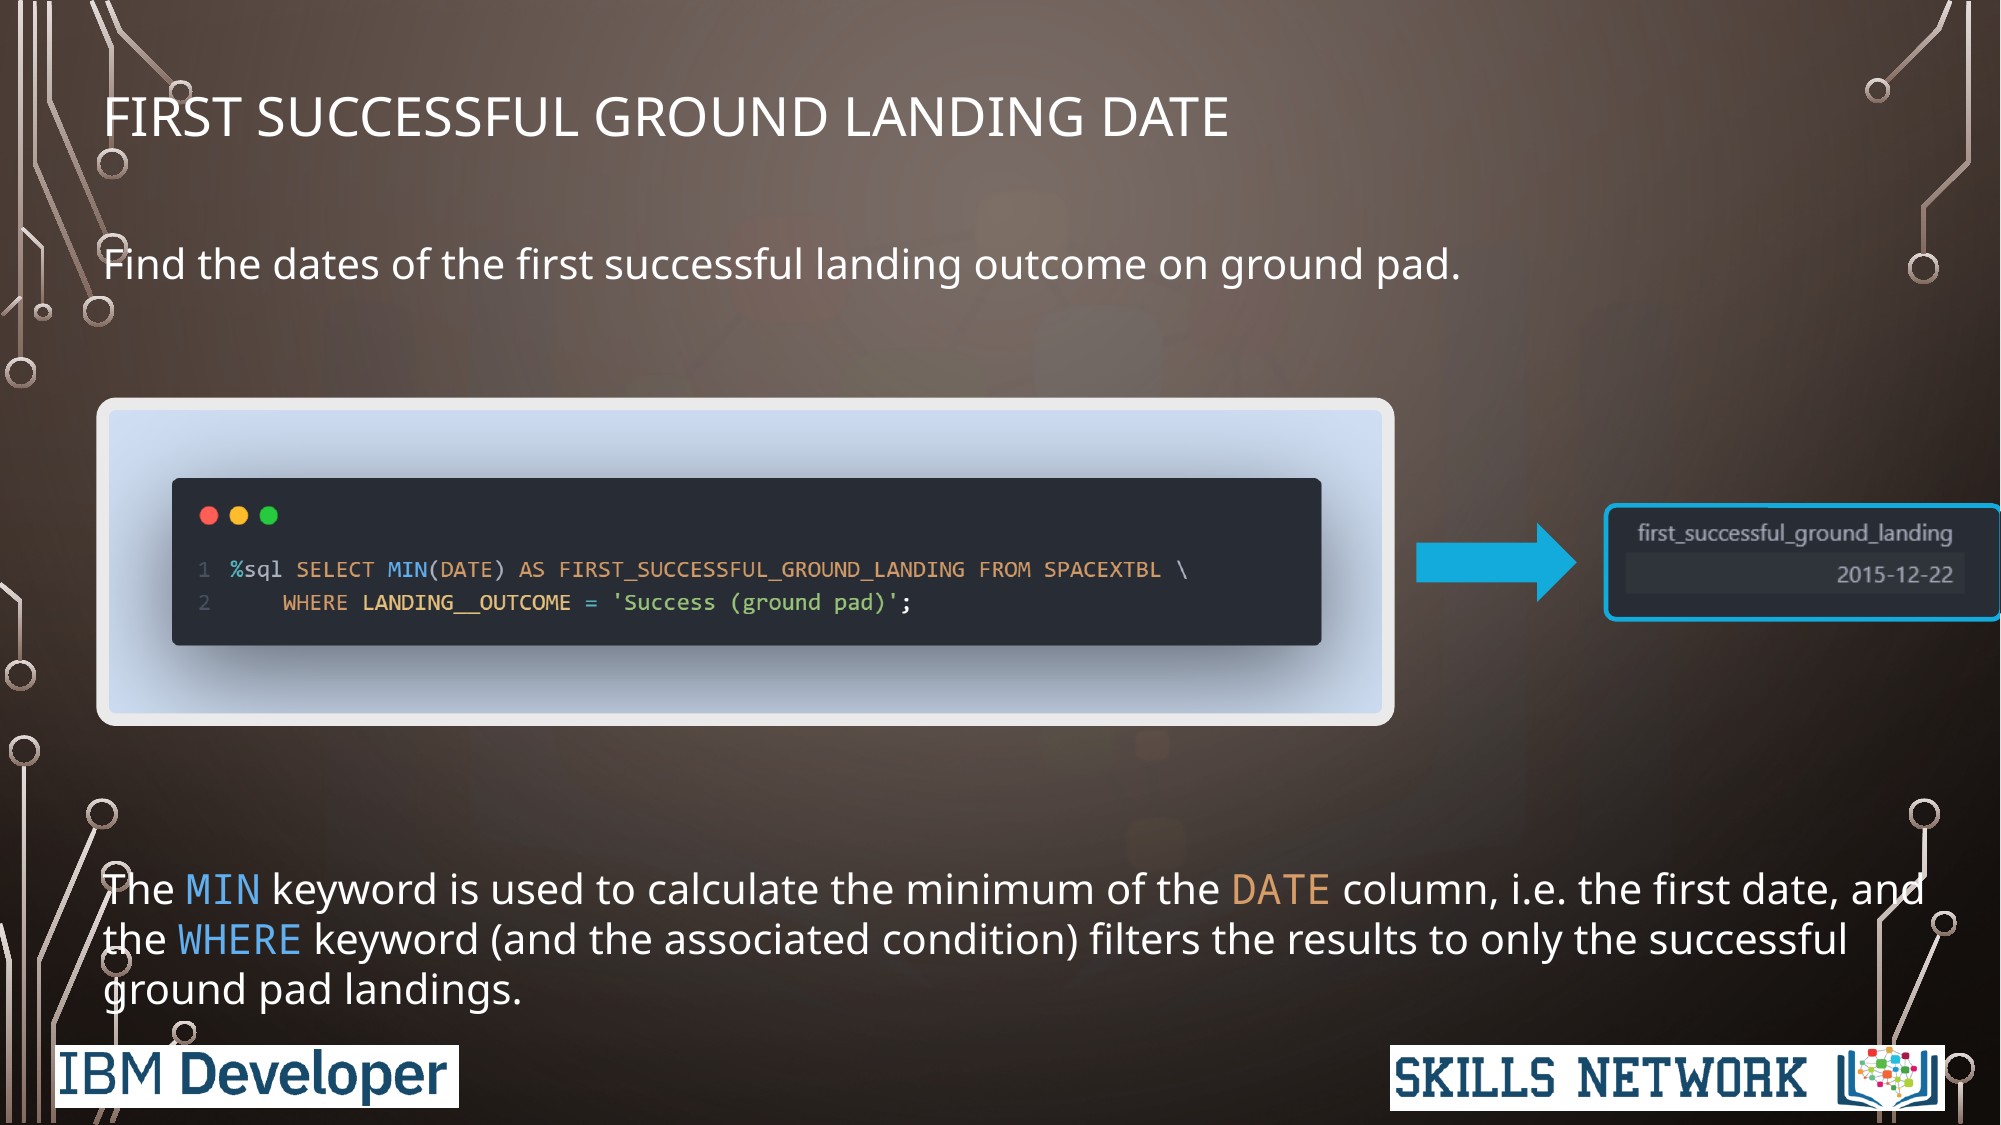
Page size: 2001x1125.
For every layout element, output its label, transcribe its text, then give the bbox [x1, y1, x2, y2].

picture [1390, 1050, 1945, 1111]
picture [55, 1045, 459, 1108]
text_box Find the dates of the first successful landing outcome on ground pad. The MIN keyword is used to calculate the minimum of the DATE column, i.e. the first date, and the WHERE keyword (and the associated condition) filters the results to only the successful ground pad landings. [102, 237, 1974, 1050]
text_box [1416, 522, 1577, 603]
picture [1605, 505, 2001, 620]
picture [102, 403, 1389, 720]
text_box FIRST SUCCESSFUL GROUND LANDING DATE [102, 30, 1899, 149]
